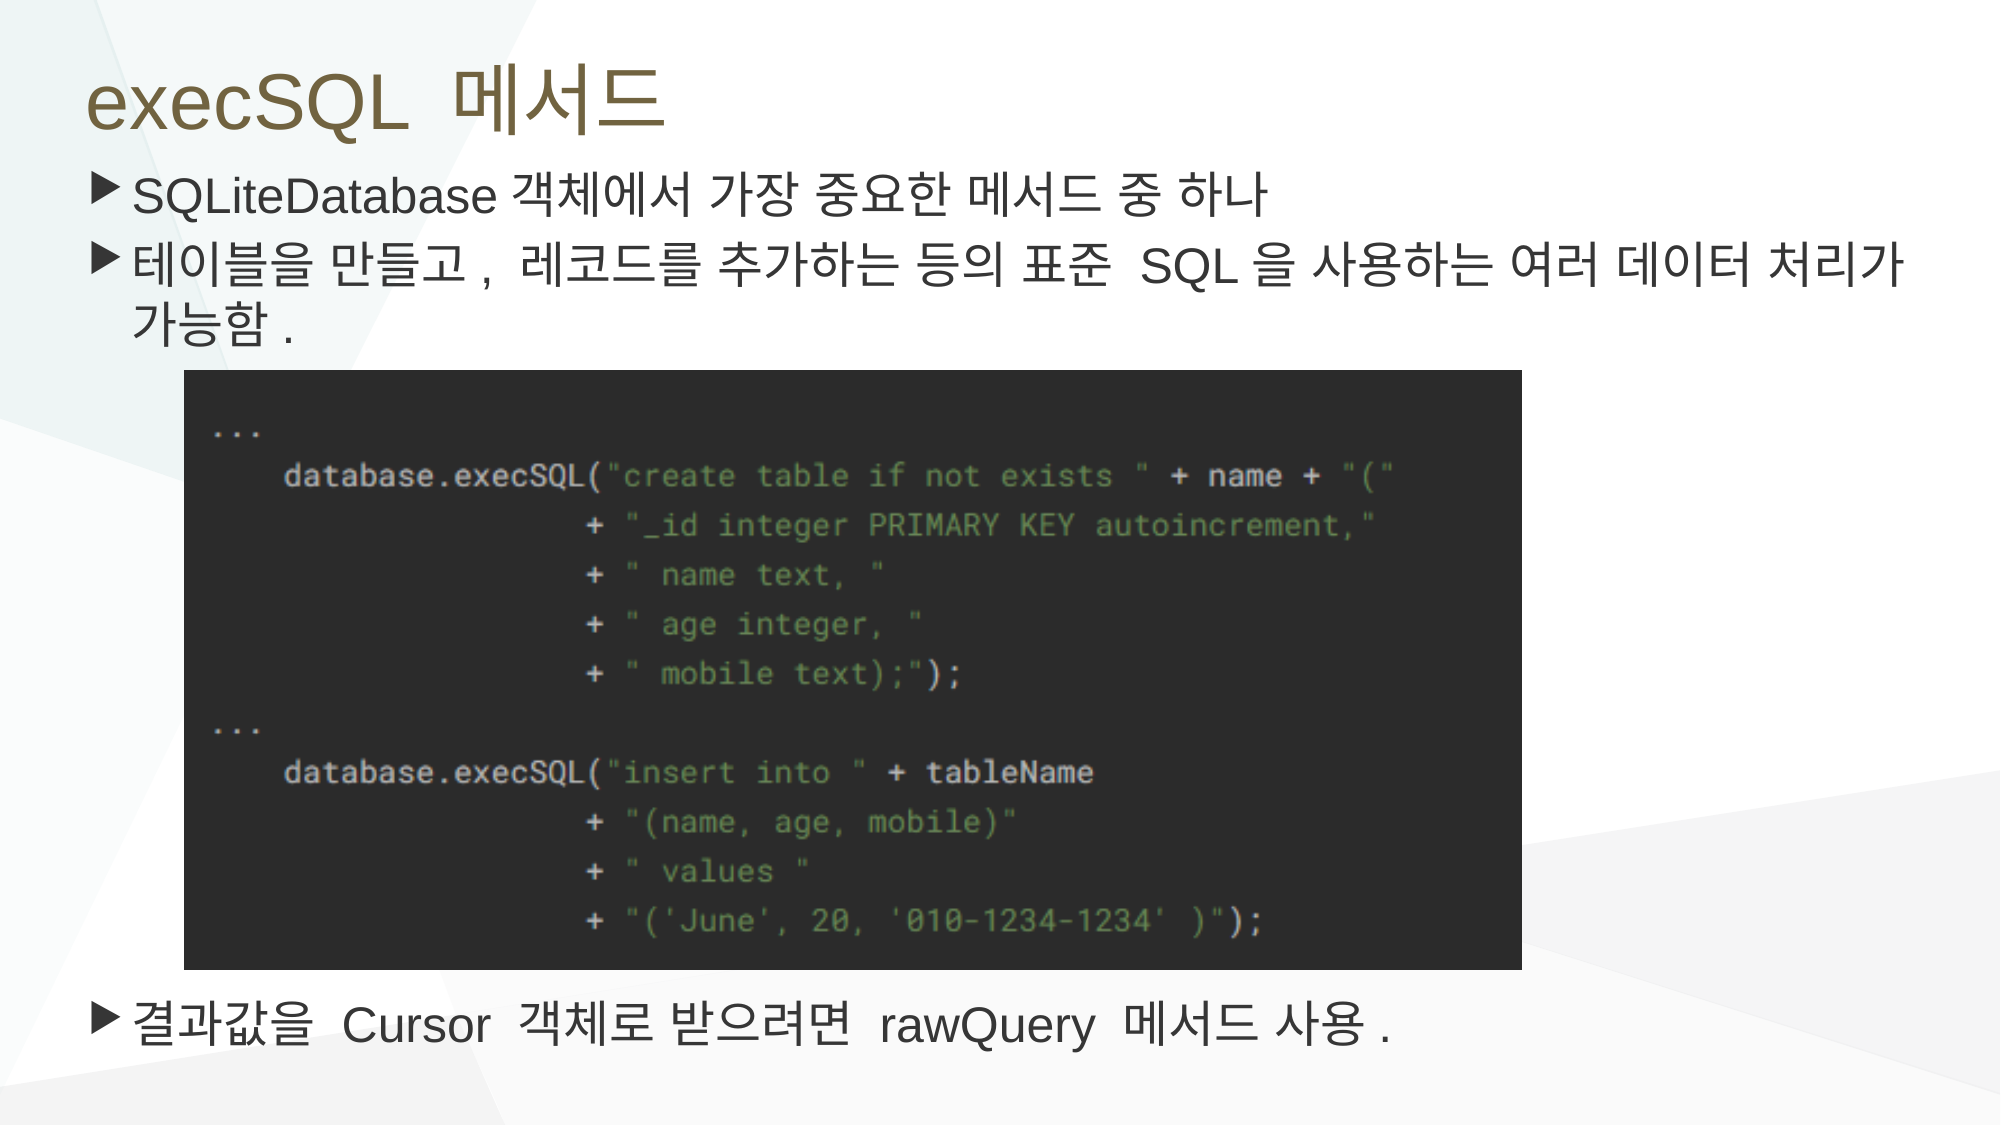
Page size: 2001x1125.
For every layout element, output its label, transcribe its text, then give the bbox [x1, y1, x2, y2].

picture [184, 370, 1522, 970]
list SQLiteDatabase객체에서 가장 중요한 메서드 중 하나 테이블을 만들고, 레코드를 추가하는 등의 표준 SQL을 사용하는 여러 데이터 처리가 가능함. 결과값을 Cursor 객체로 받으려면 rawQuery 메서드 사용. [72, 155, 1928, 970]
title execSQL 메서드 [70, 20, 1925, 175]
